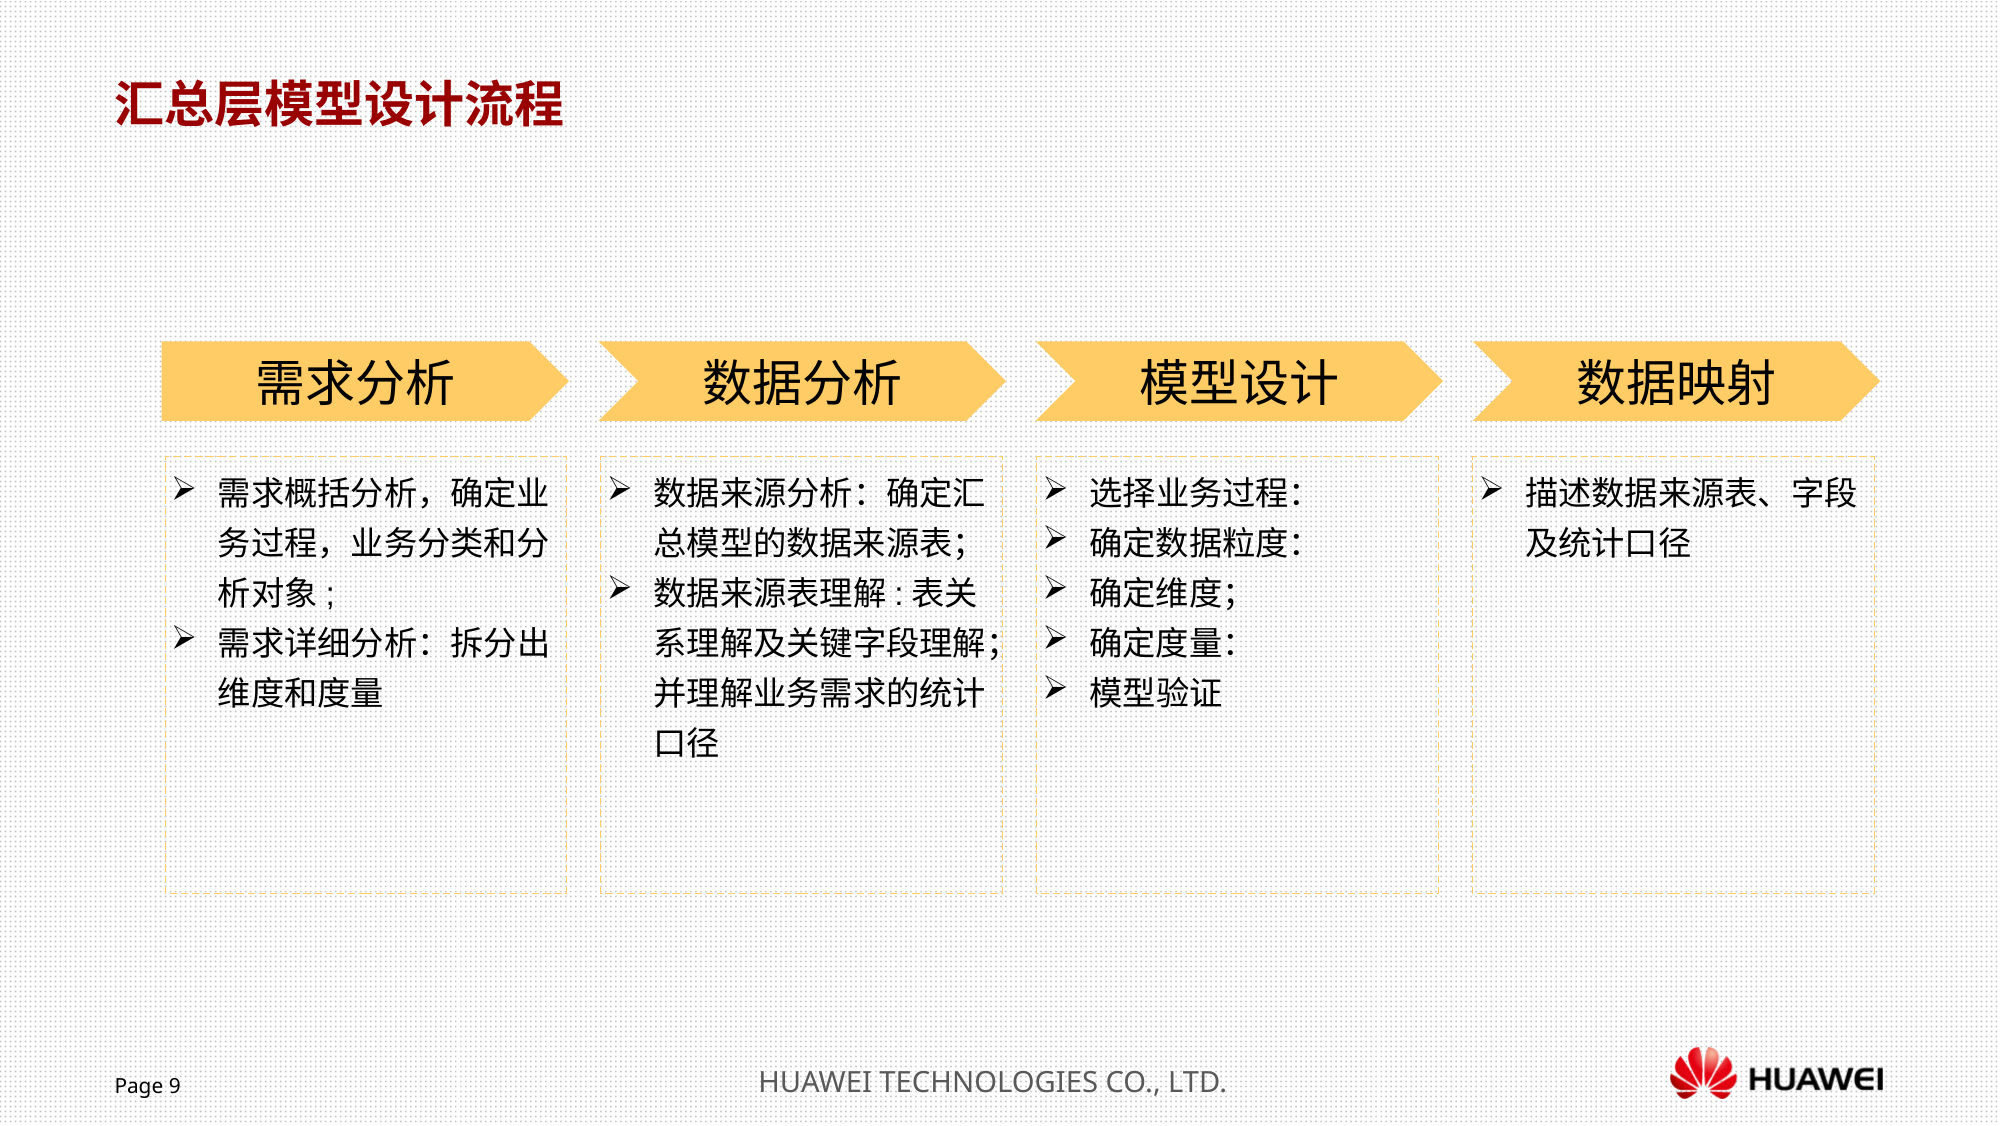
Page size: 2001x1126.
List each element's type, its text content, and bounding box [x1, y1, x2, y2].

text_box 数据映射 [1472, 341, 1881, 421]
text_box 数据来源分析：确定汇总模型的数据来源表； 数据来源表理解:表关系理解及关键字段理解；并理解业务需求的统计口径 [600, 456, 1003, 894]
text_box 需求分析 [161, 341, 569, 421]
text_box 描述数据来源表、字段及统计口径 [1472, 456, 1875, 894]
text_box 选择业务过程： 确定数据粒度： 确定维度； 确定度量： 模型验证 [1036, 456, 1439, 894]
text_box 数据分析 [598, 341, 1007, 421]
picture [1670, 1047, 1883, 1099]
text_box 需求概括分析，确定业务过程，业务分类和分析对象; 需求详细分析：拆分出维度和度量 [165, 456, 567, 894]
text_box 汇总层模型设计流程 [99, 65, 1901, 151]
text_box 模型设计 [1035, 341, 1444, 421]
